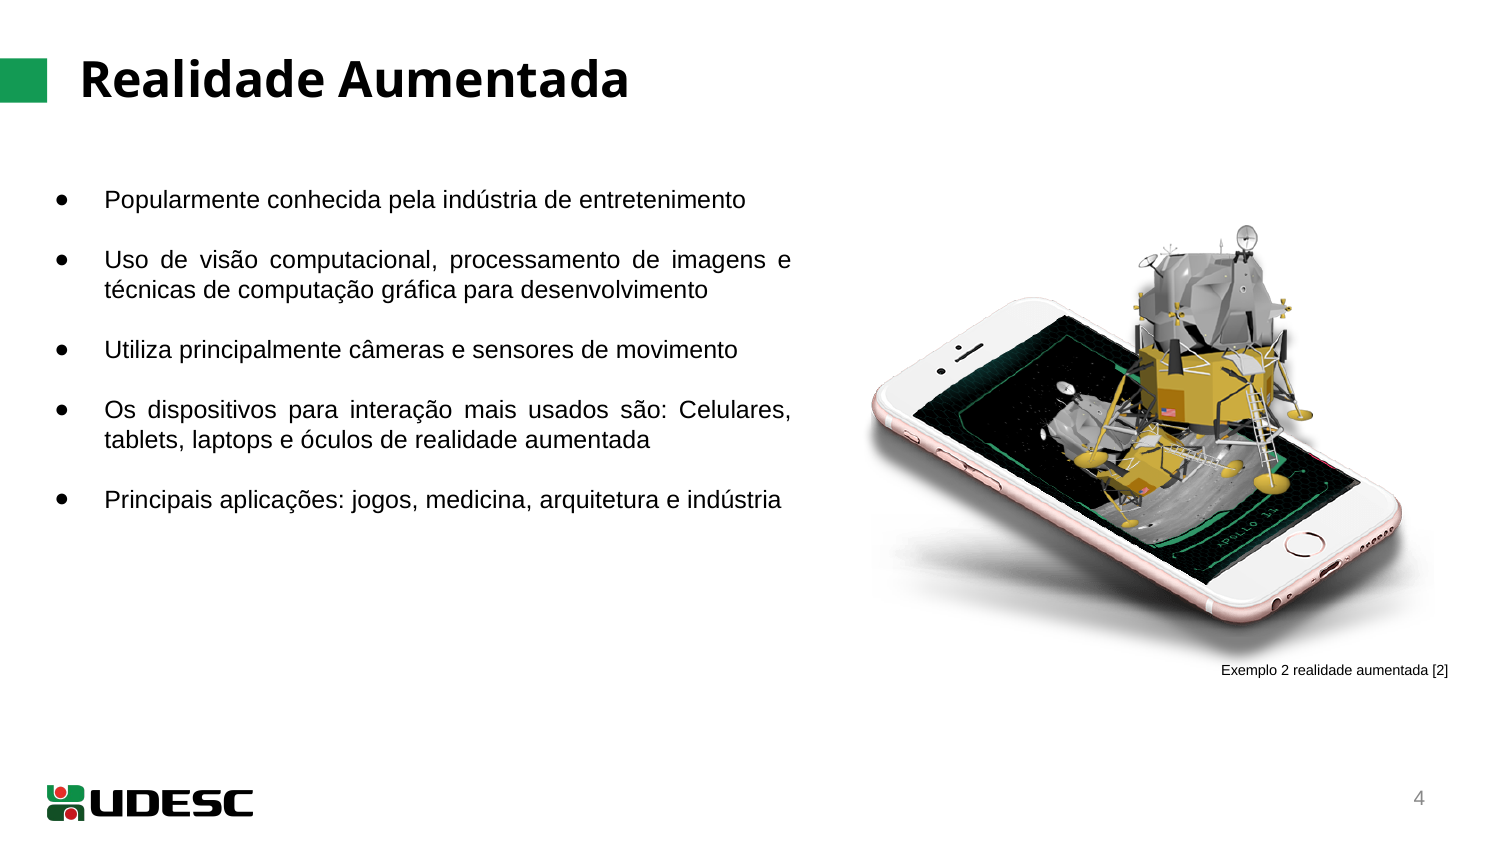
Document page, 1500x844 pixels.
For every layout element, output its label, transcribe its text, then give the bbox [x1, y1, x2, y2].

text_box Exemplo 2 realidade aumentada [2] [766, 651, 1464, 687]
title Realidade Aumentada [77, 45, 1190, 188]
text_box Popularmente conhecida pela indústria de entretenimento Uso de visão computacional, processamento de imagens e técnicas de computação gráfica para desenvolvimento Utiliza principalmente câmeras e sensores de movimento Os dispositivos para interação mais usados são: Celulares, tablets, laptops e óculos de realidade aumentada Principais aplicações: jogos, medicina, arquitetura e indústria [29, 181, 794, 574]
picture [46, 784, 253, 822]
text_box [0, 58, 48, 103]
slide_number ‹#› [1080, 784, 1425, 844]
picture [852, 225, 1435, 637]
